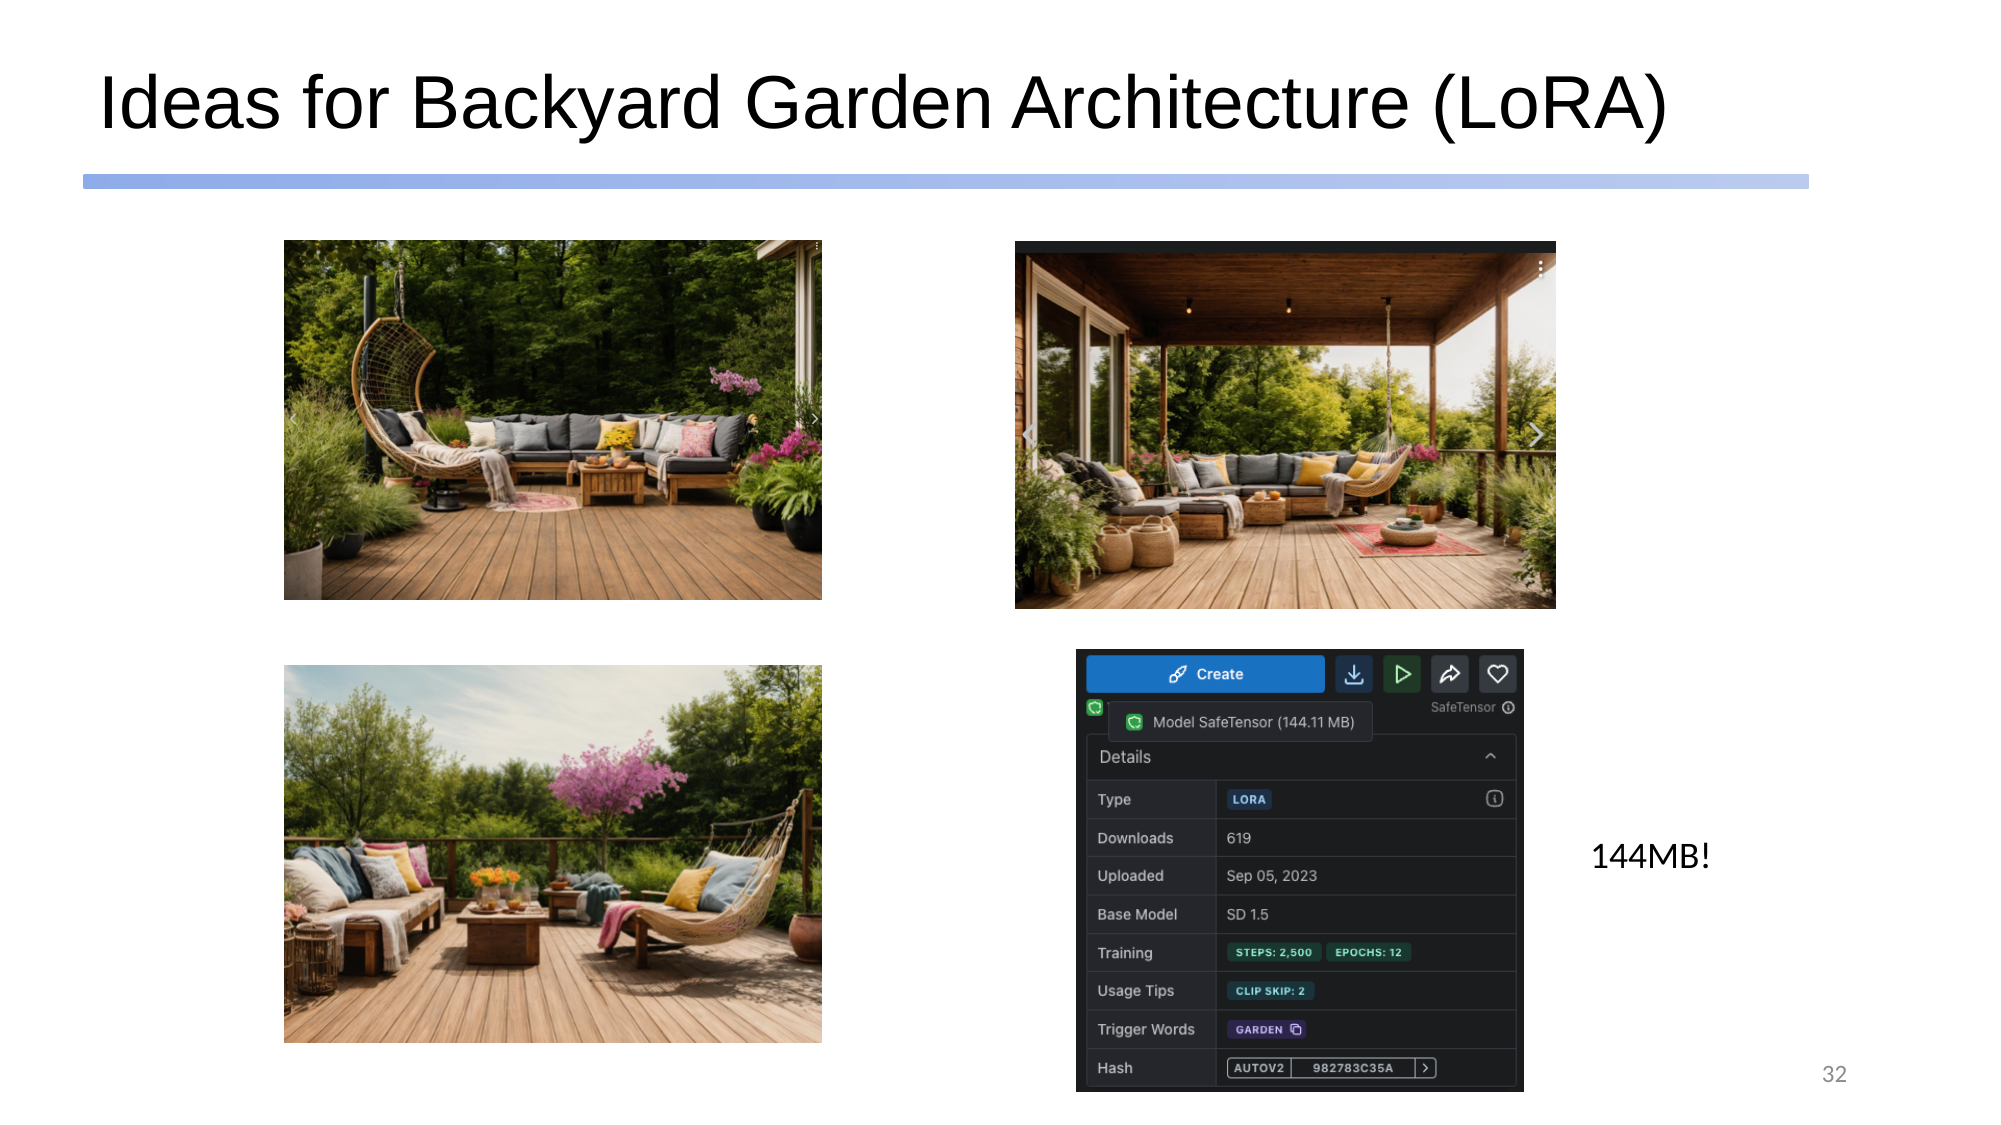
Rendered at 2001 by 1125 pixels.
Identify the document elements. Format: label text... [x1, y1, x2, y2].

picture [284, 665, 822, 1043]
picture [284, 240, 822, 600]
picture [1076, 649, 1524, 1092]
slide_number 32 [1412, 1042, 1863, 1103]
title Ideas for Backyard Garden Architecture (LoRA) [83, 33, 1809, 175]
text_box 144MB! [1575, 823, 1728, 884]
picture [1015, 241, 1556, 609]
